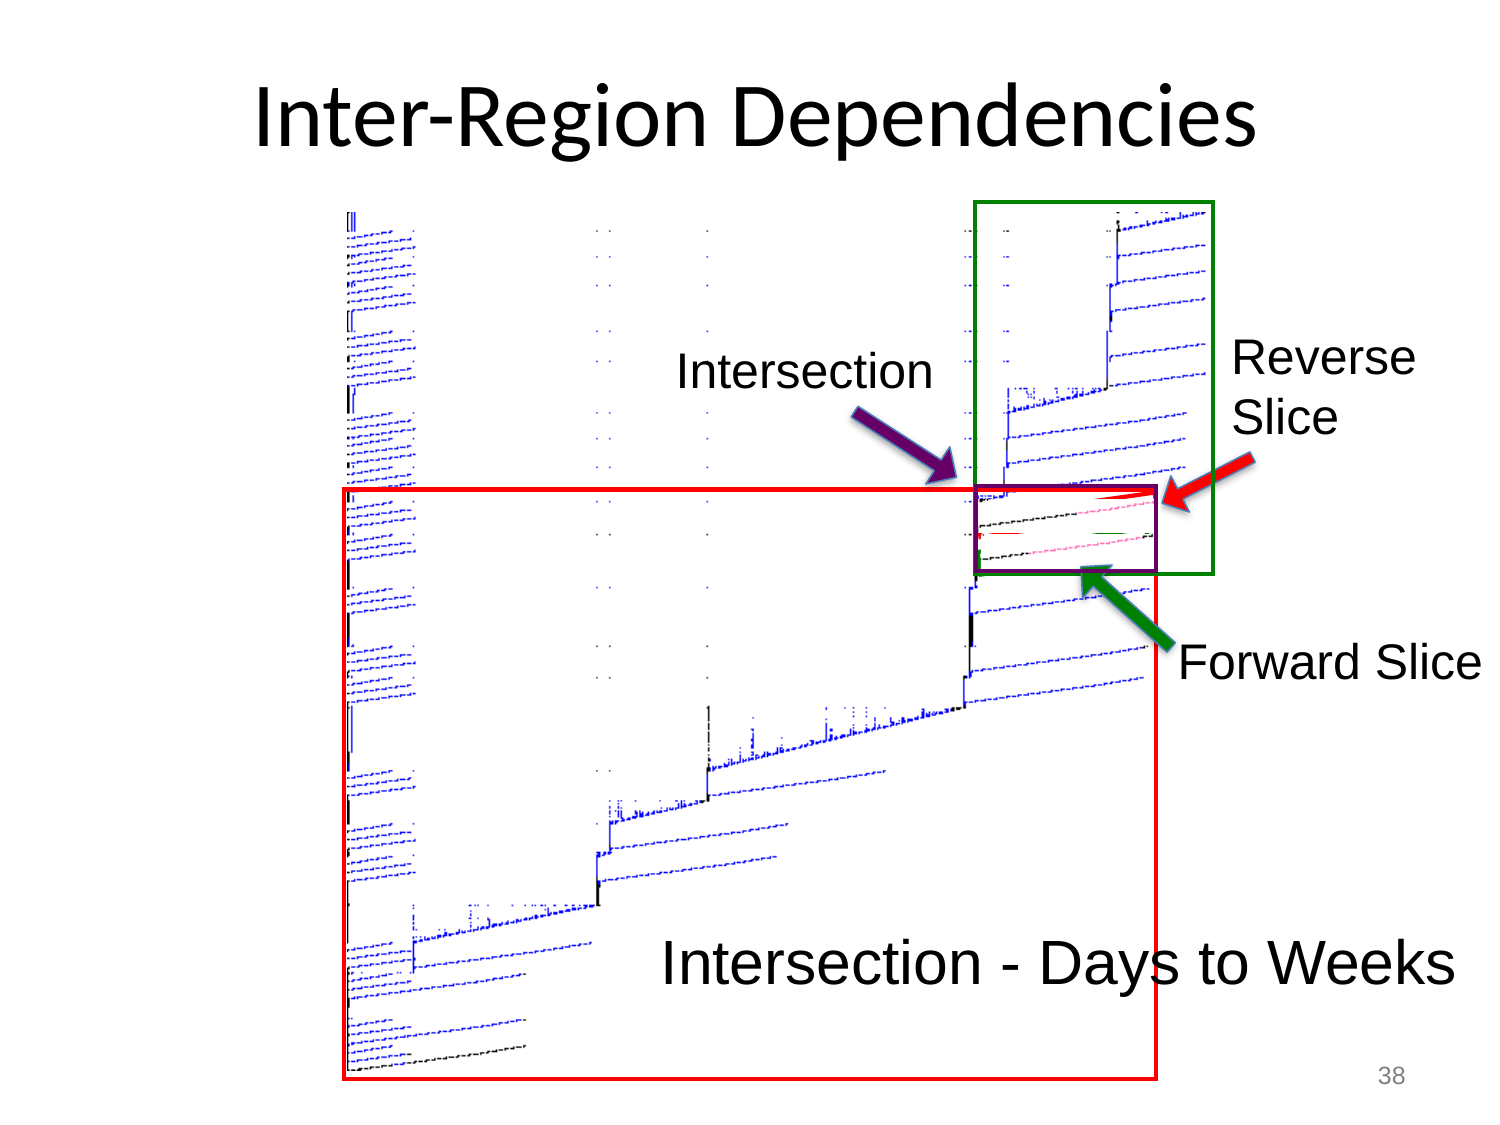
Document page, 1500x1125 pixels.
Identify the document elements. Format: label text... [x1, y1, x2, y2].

picture [347, 212, 1207, 1071]
text_box Intersection - Days to Weeks [1211, 915, 1473, 1005]
text_box Reverse Slice [1216, 316, 1500, 452]
slide_number 38 [1070, 1044, 1421, 1105]
text_box [1213, 451, 1256, 485]
title Inter-Region Dependencies [62, 15, 1450, 204]
text_box [975, 202, 1213, 575]
text_box Forward Slice [1211, 621, 1498, 697]
